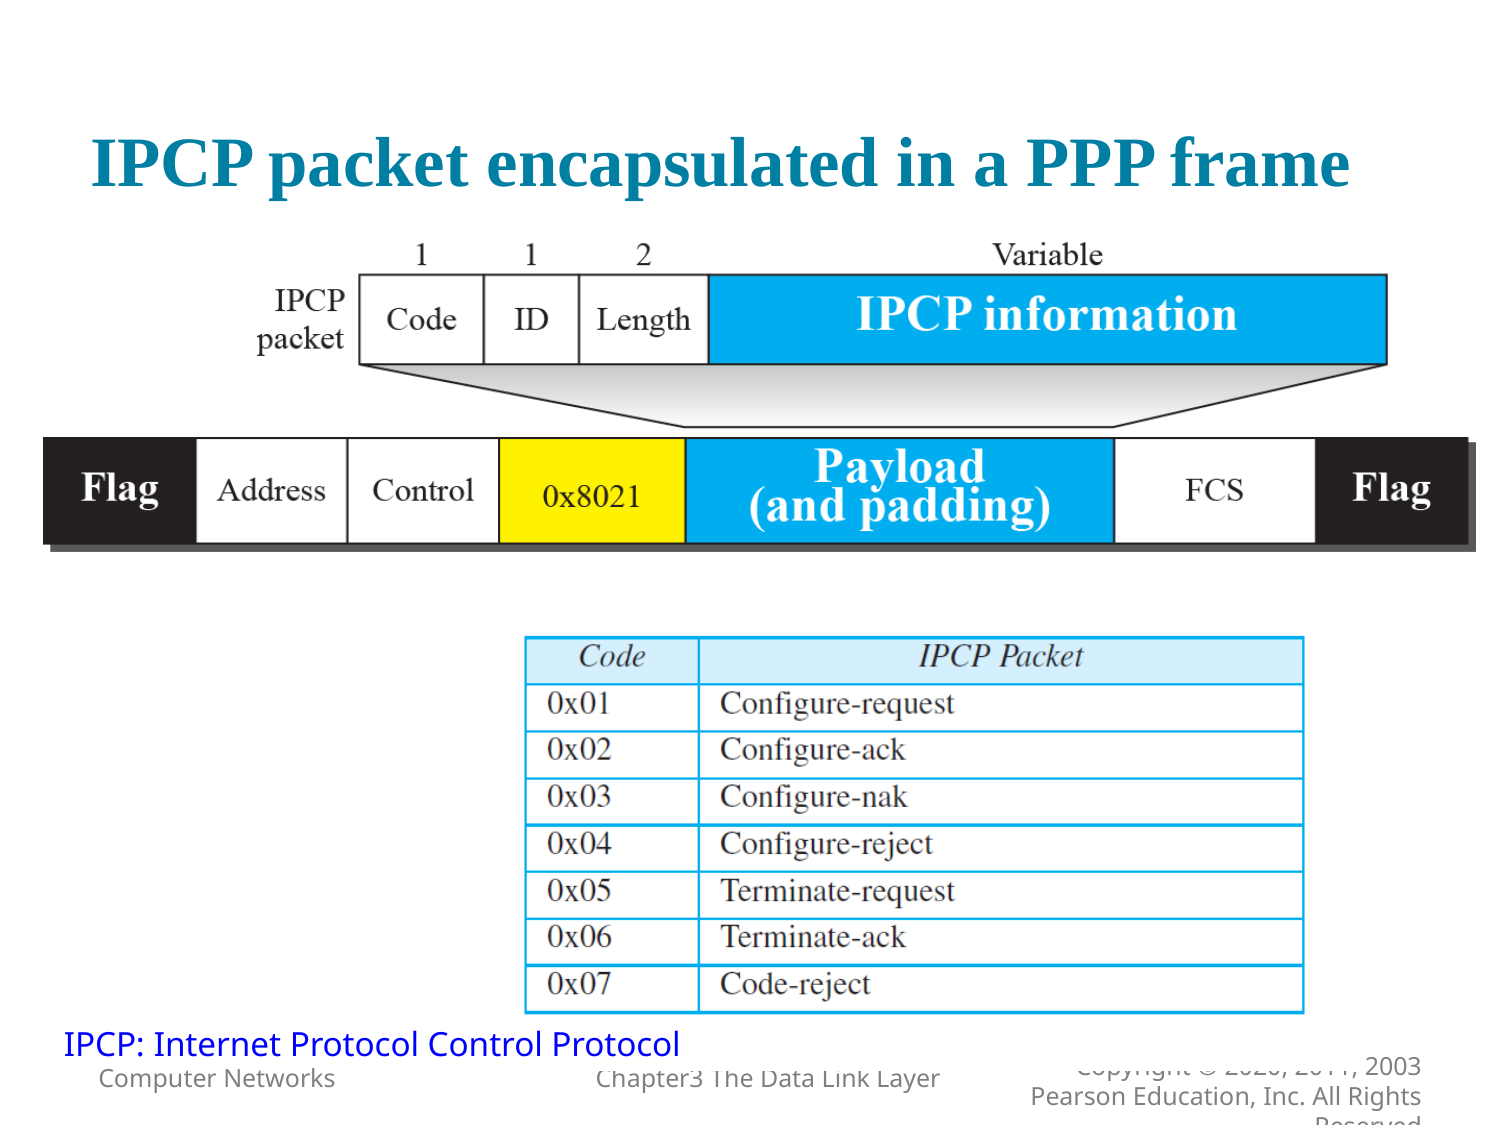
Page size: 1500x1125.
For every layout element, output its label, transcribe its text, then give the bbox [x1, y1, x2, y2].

title IPCP packet encapsulated in a PPP frame [75, 35, 1425, 216]
picture [257, 237, 1389, 430]
picture [455, 616, 1361, 1072]
text_box IPCP: Internet Protocol Control Protocol [49, 1015, 450, 1071]
picture [43, 437, 1476, 554]
